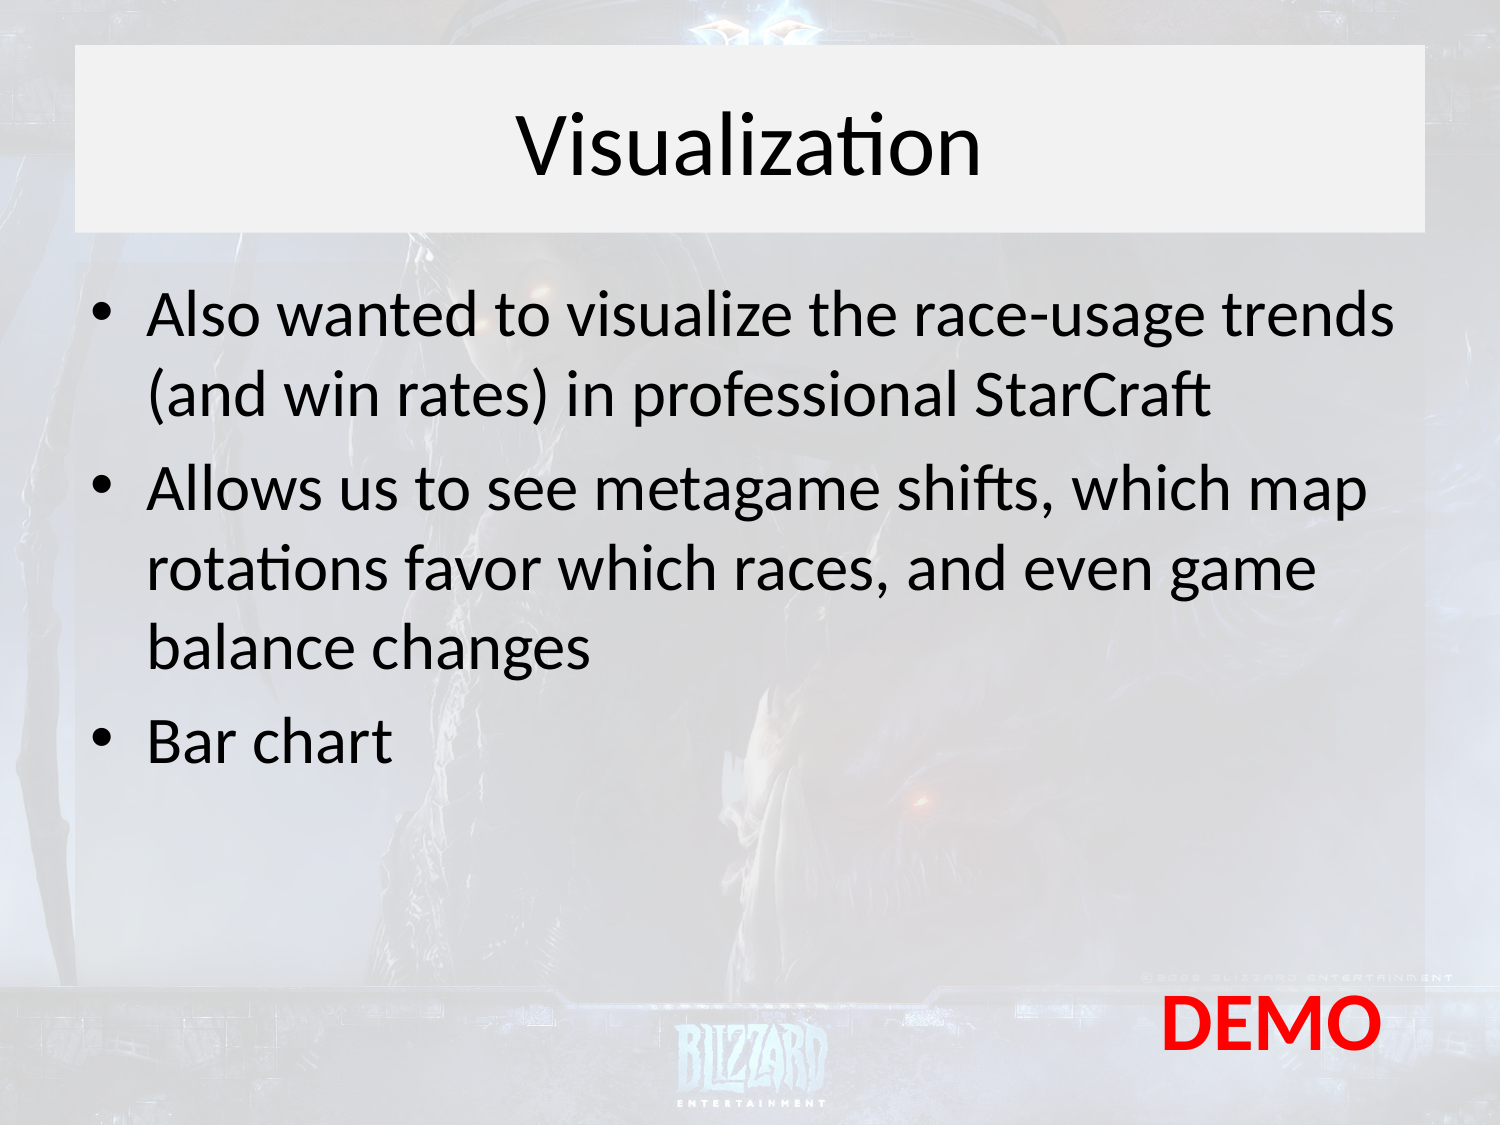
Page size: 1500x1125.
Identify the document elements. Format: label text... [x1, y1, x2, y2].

text_box DEMO [1145, 959, 1398, 1075]
list Also wanted to visualize the race-usage trends (and win rates) in professional StarCraft Allows us to see metagame shifts, which map rotations favor which races, and even game balance changes Bar chart [75, 262, 1425, 1005]
title Visualization [75, 45, 1425, 233]
